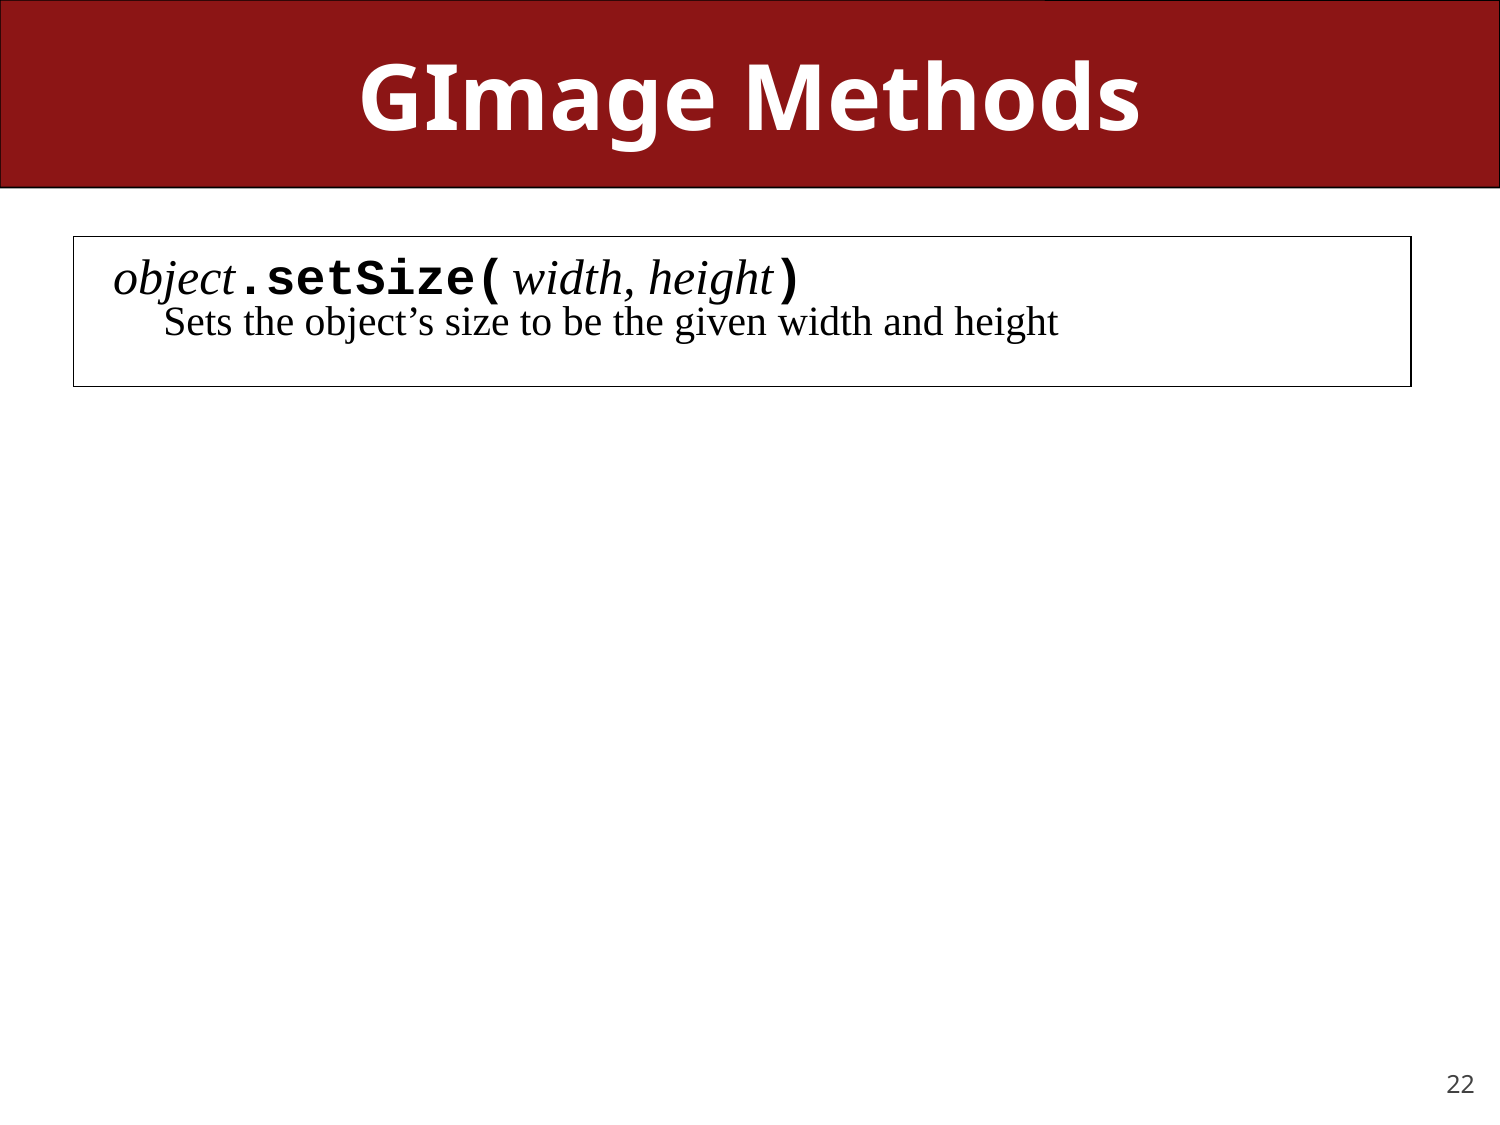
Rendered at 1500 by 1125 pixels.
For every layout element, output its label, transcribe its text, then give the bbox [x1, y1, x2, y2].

title GImage Methods [75, 0, 1425, 188]
text_box Sets the object’s size to be the given width and height [148, 286, 1399, 351]
text_box [73, 236, 1411, 387]
text_box object.setSize( width, height) [98, 237, 1386, 313]
